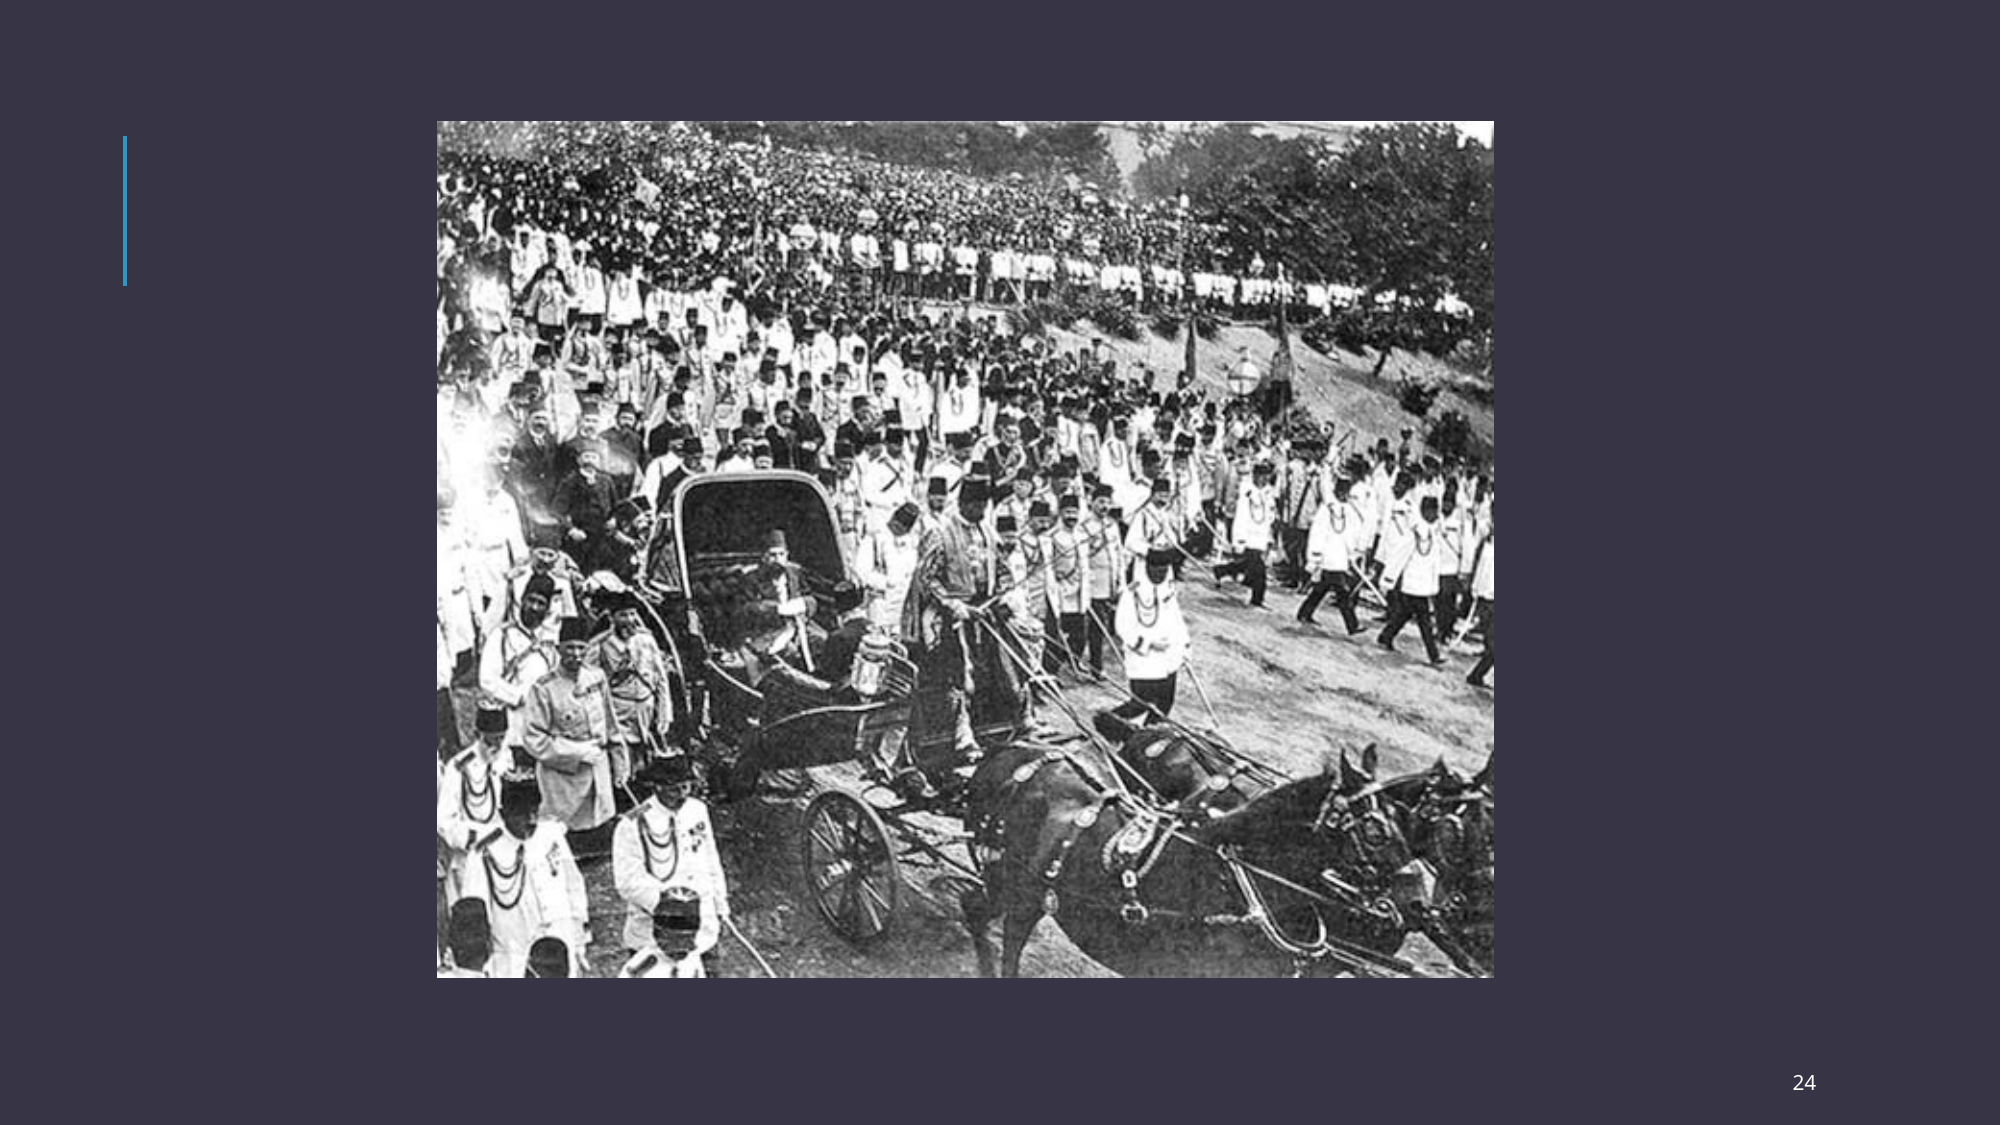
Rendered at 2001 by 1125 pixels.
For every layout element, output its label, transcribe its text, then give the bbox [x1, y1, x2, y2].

slide_number 24 [1777, 1061, 1938, 1107]
picture [437, 120, 1494, 978]
